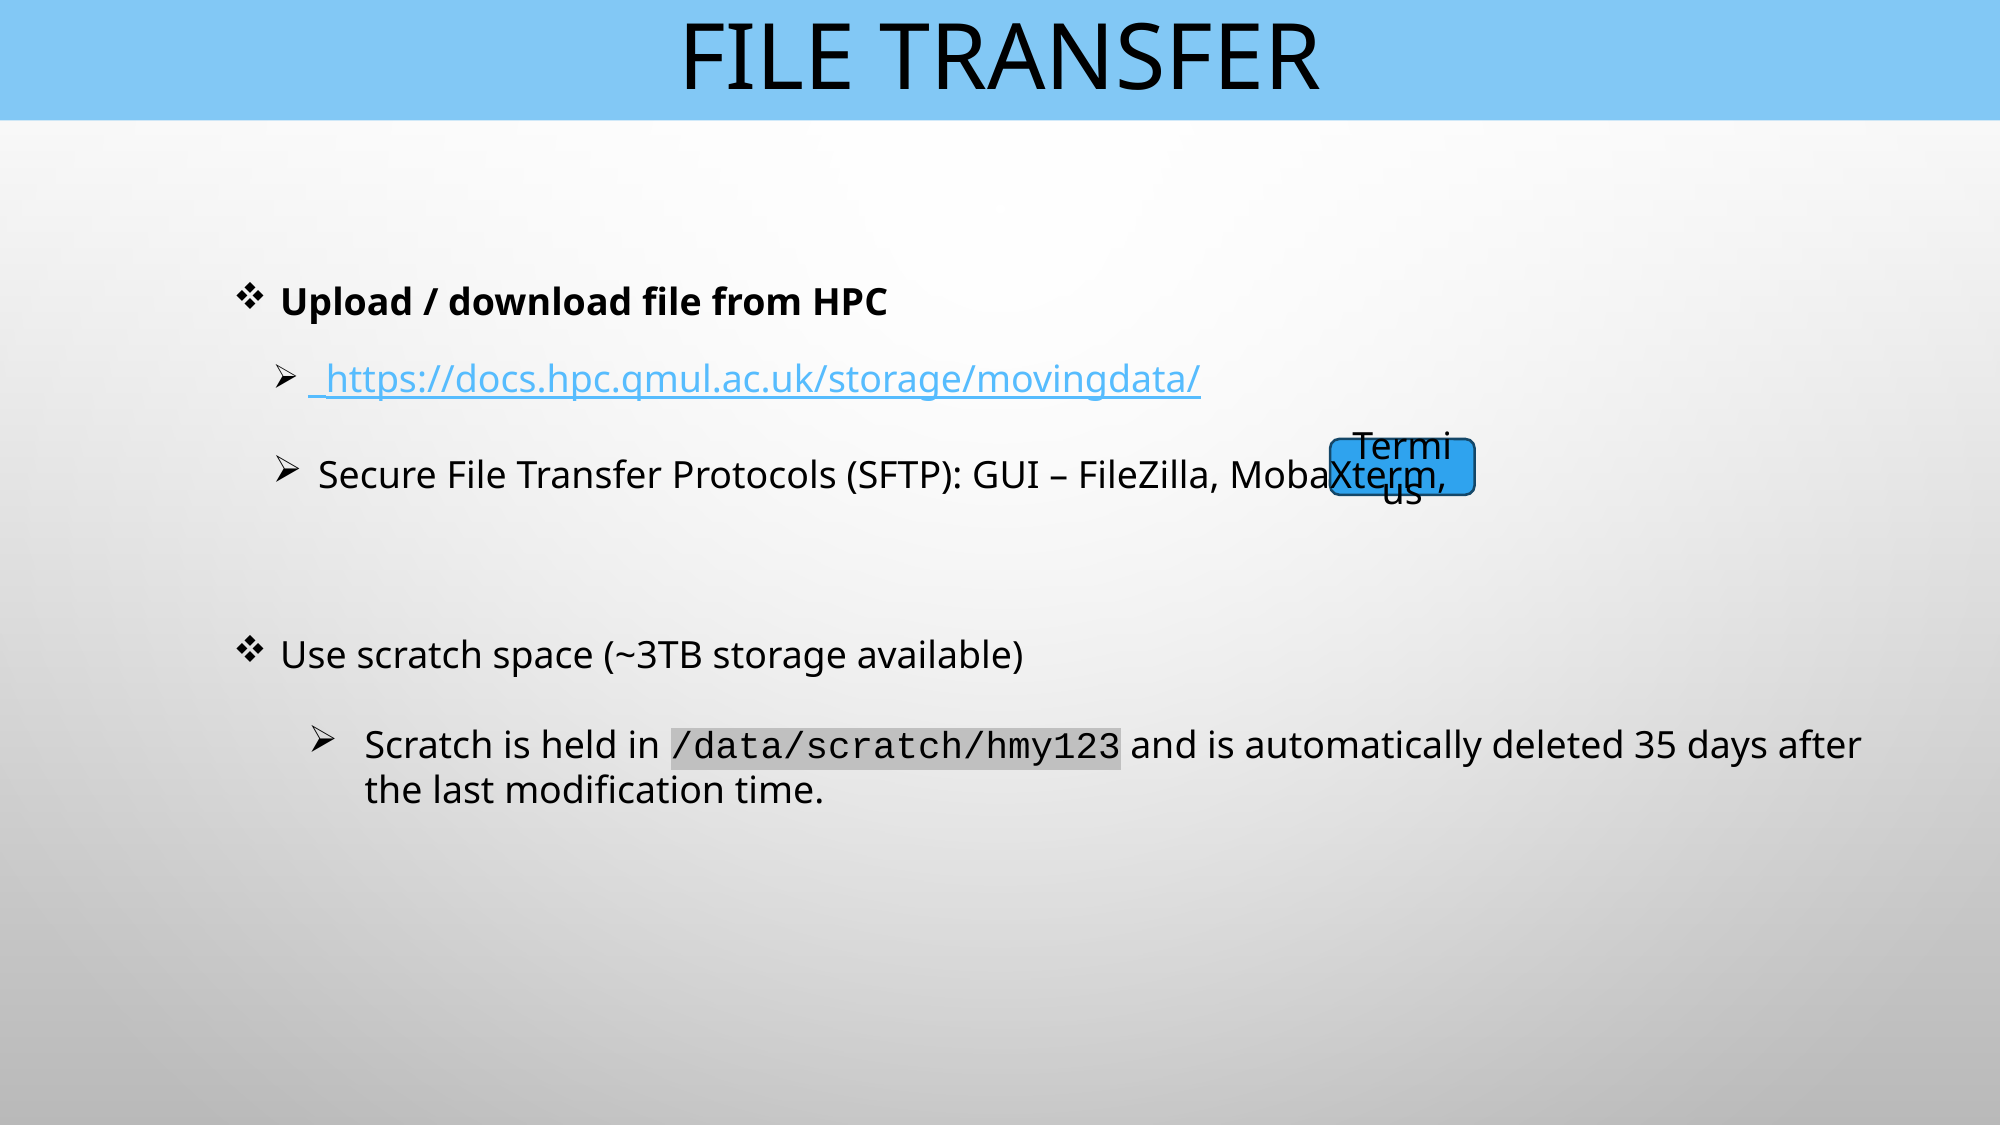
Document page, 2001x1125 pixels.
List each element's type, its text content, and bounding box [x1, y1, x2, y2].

picture [0, 121, 2000, 1125]
text_box FILE TRANSFER [0, 0, 2000, 121]
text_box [218, 180, 1909, 865]
